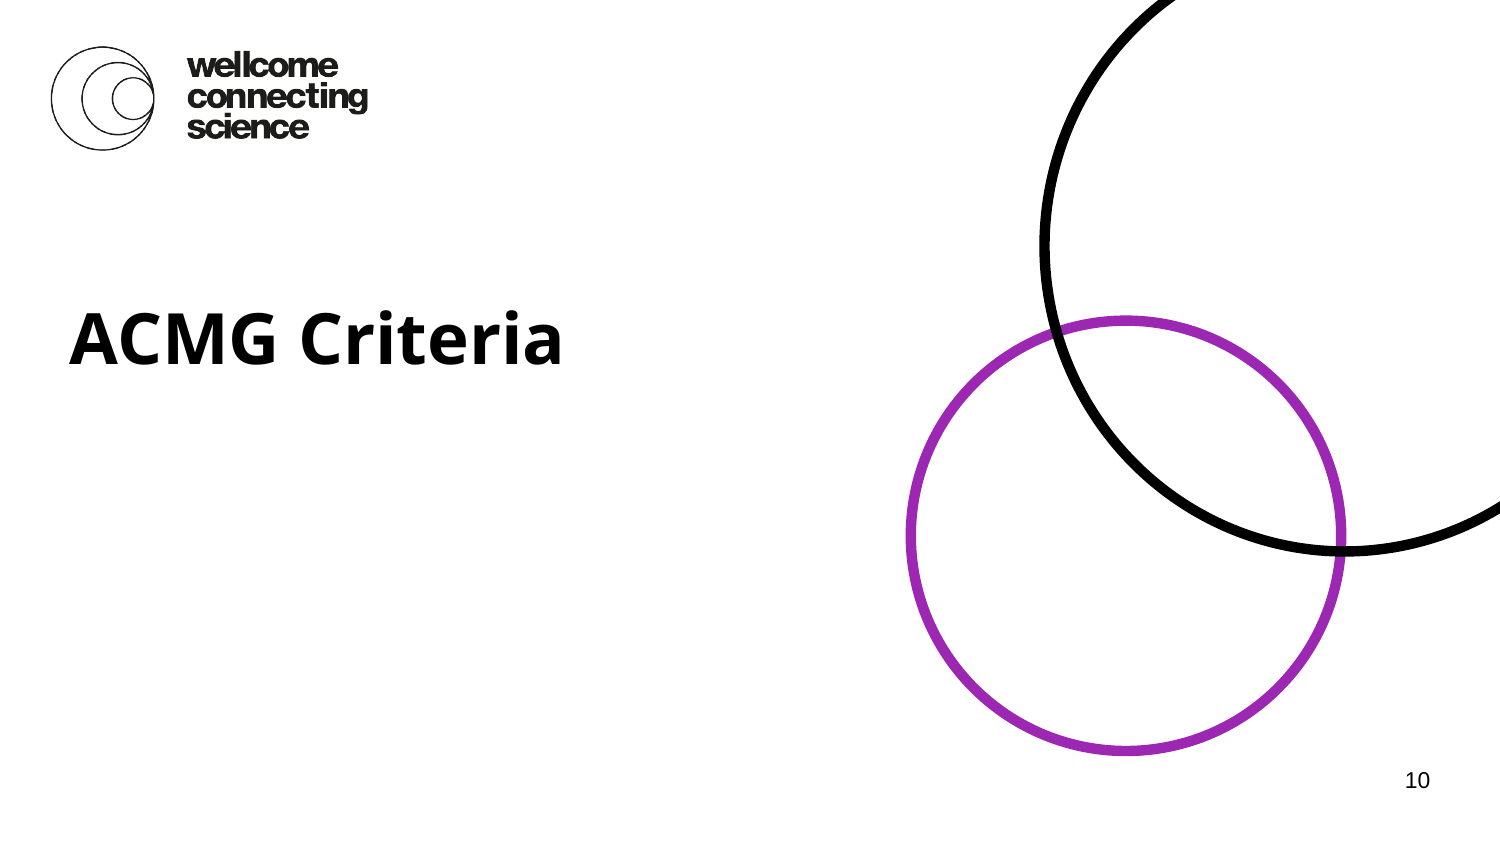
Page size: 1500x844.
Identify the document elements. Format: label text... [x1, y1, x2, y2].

picture [50, 46, 381, 151]
title ACMG Criteria [58, 304, 686, 578]
slide_number 10 [1296, 748, 1442, 811]
